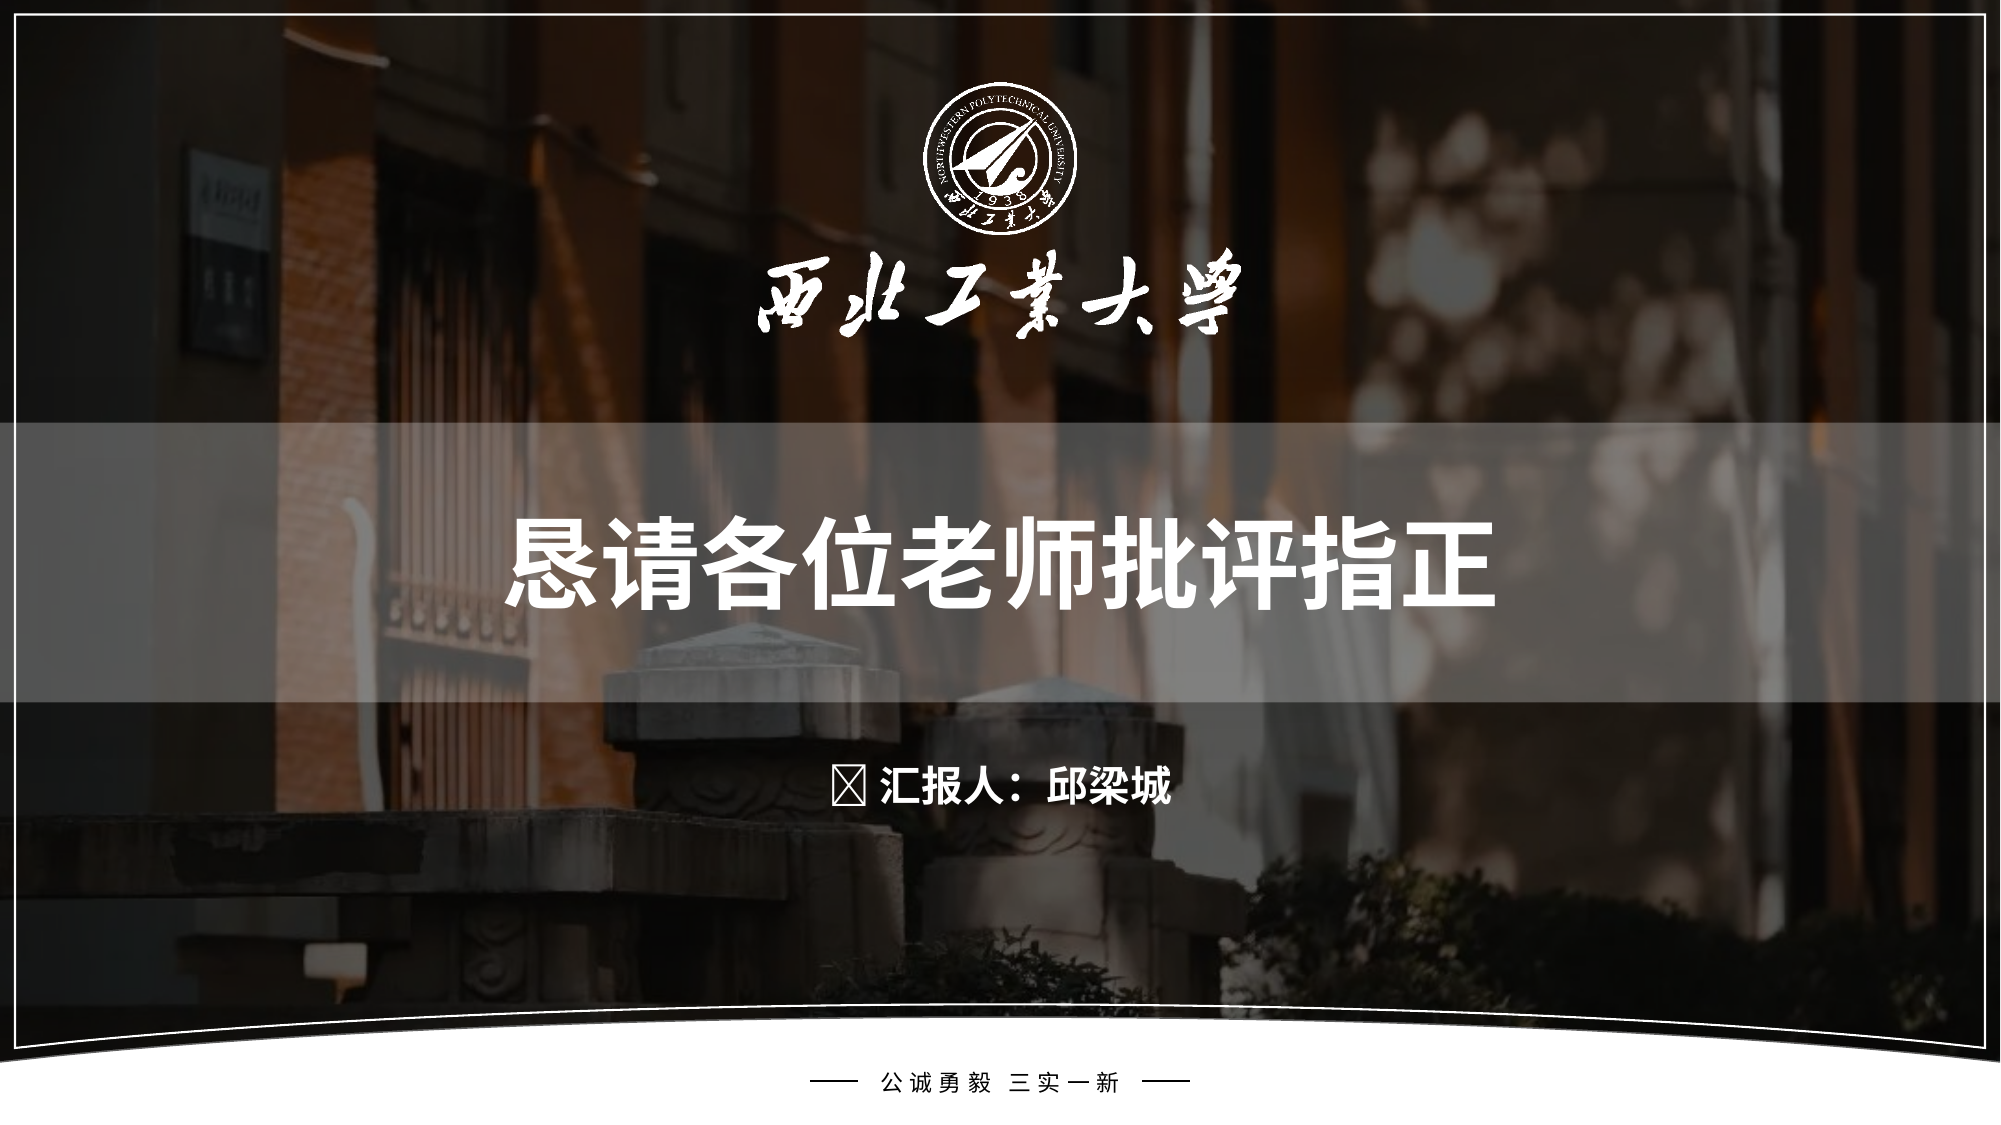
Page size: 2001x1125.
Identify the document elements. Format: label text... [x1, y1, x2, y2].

text_box 恳请各位老师批评指正 [485, 494, 1515, 629]
picture [0, 703, 2000, 1062]
text_box 汇报人：邱梁城 [813, 752, 1187, 818]
picture [0, 0, 2000, 422]
picture [17, 703, 1983, 1046]
picture [17, 16, 1983, 422]
